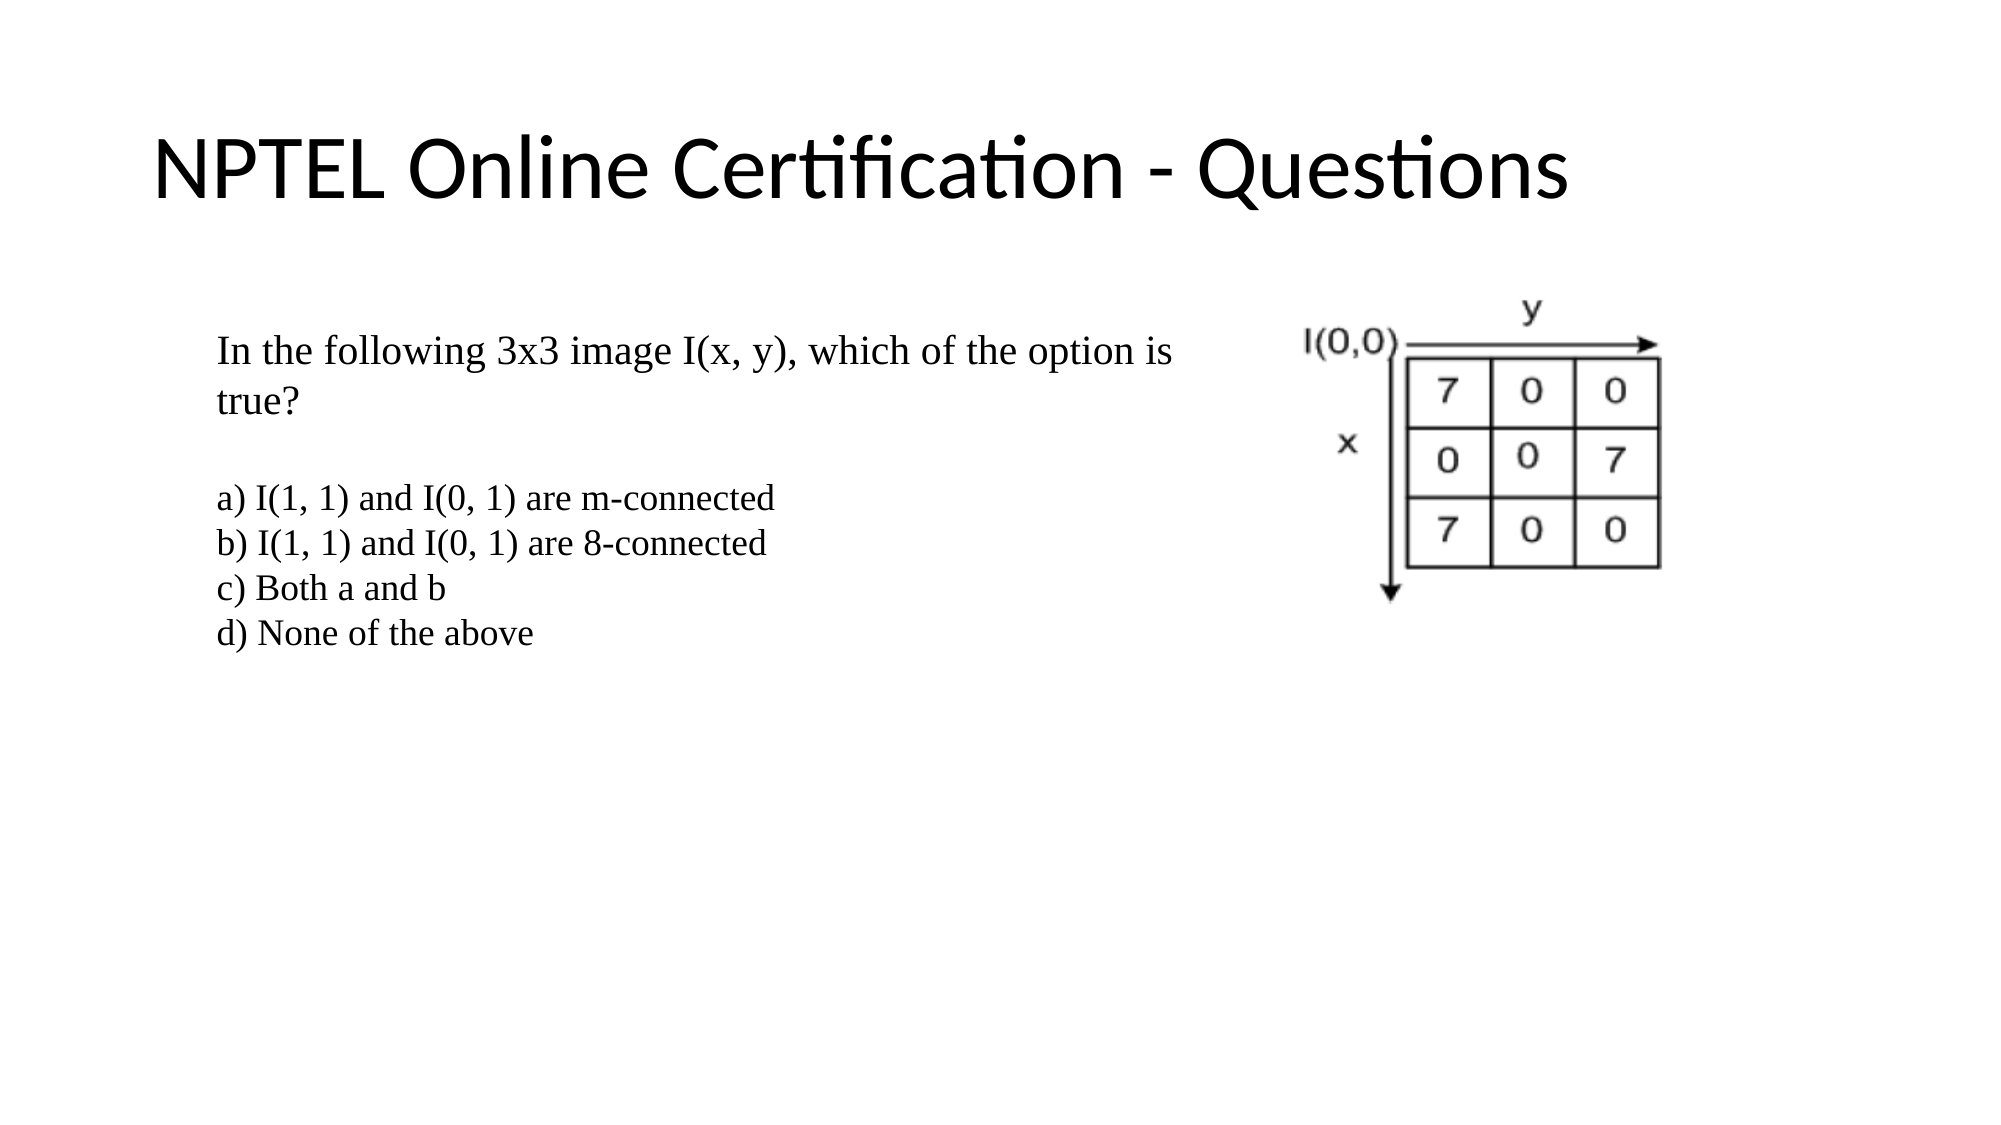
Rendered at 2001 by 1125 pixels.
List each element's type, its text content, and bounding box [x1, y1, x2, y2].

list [1265, 276, 1742, 620]
text_box In the following 3x3 image I(x, y), which of the option is true? a) I(1, 1) and I(0, 1) are m-connected b) I(1, 1) and I(0, 1) are 8-connected c) Both a and b d) None of the above [201, 315, 1202, 661]
title NPTEL Online Certification - Questions [137, 59, 1863, 278]
